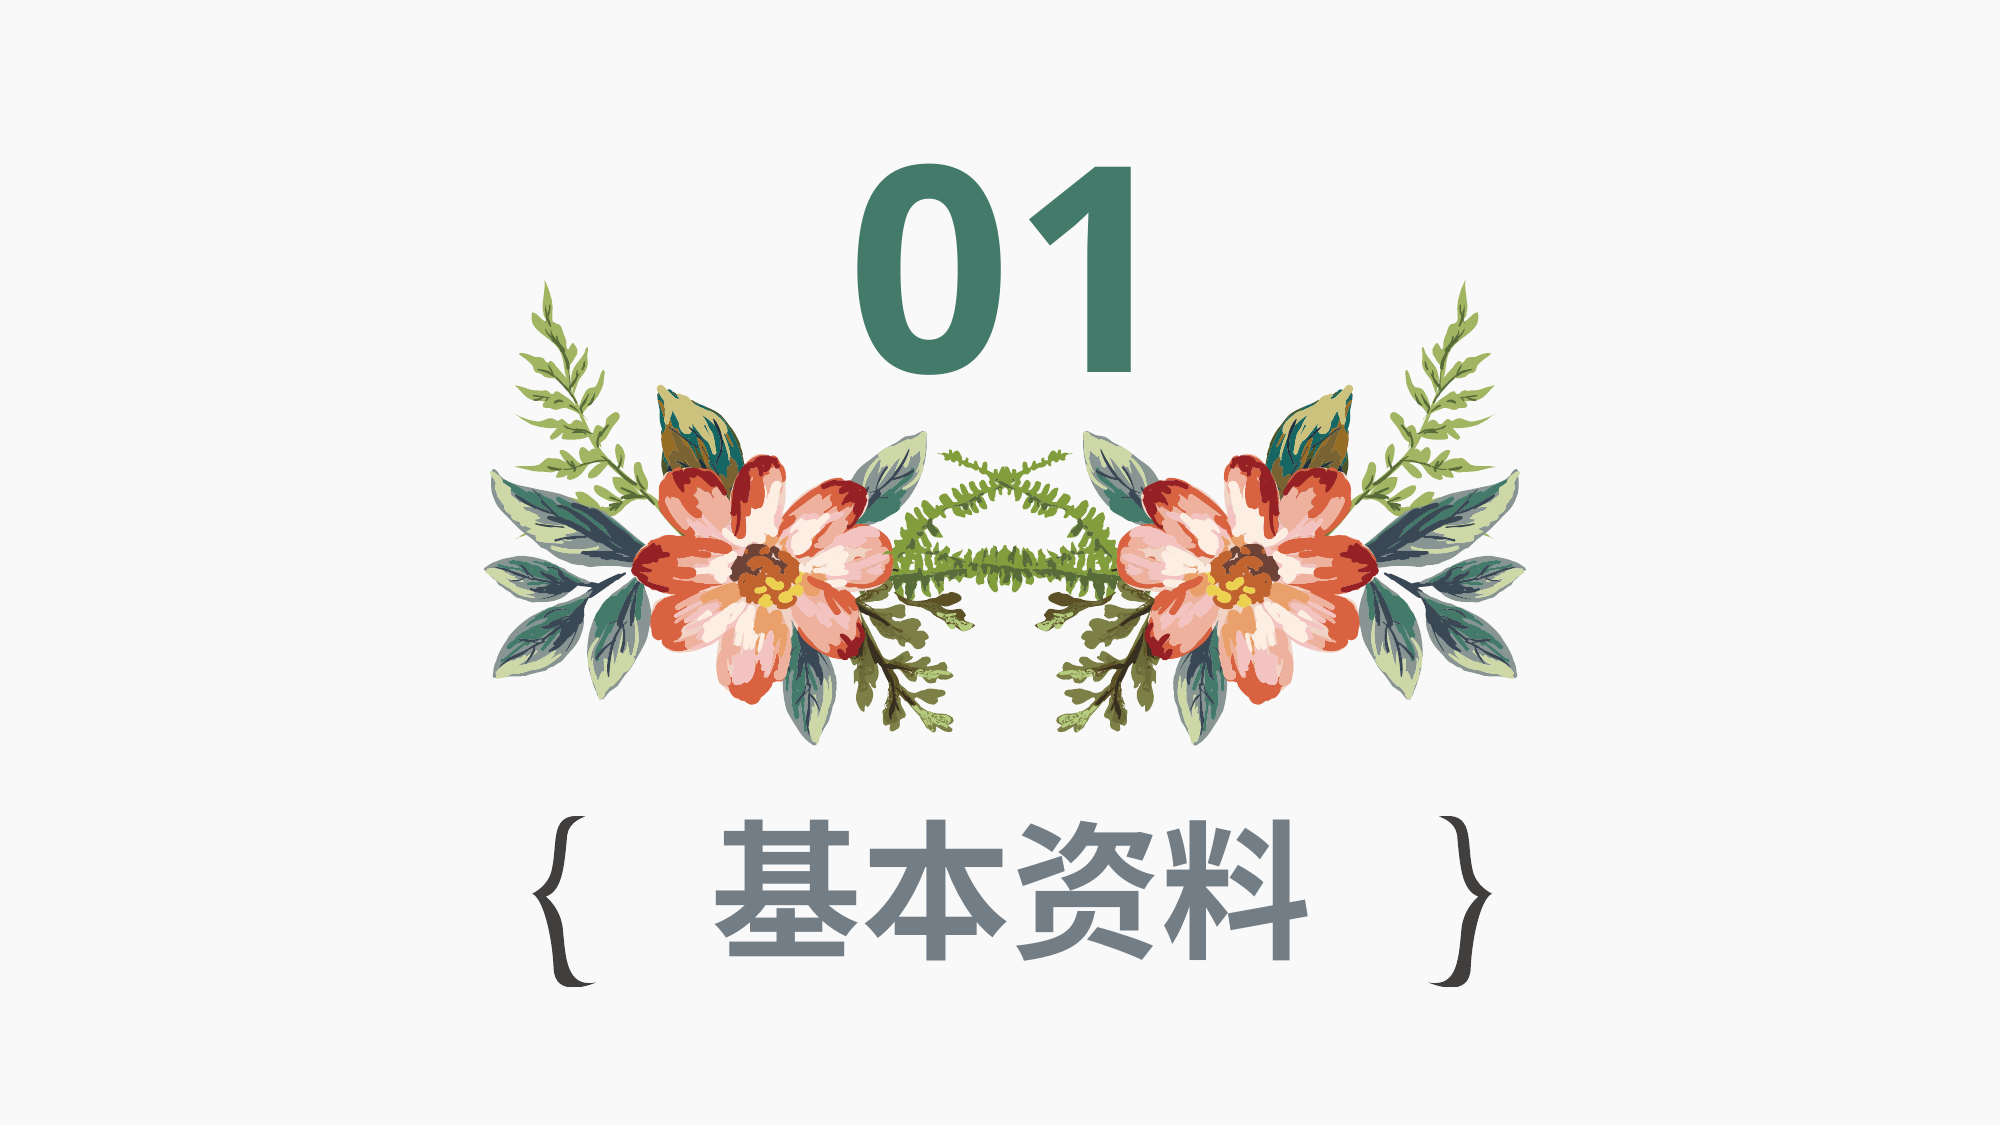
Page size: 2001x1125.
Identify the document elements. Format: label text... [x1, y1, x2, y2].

text_box 基本资料 [697, 846, 1327, 985]
picture [472, 219, 1537, 987]
text_box 01 [832, 77, 1192, 219]
